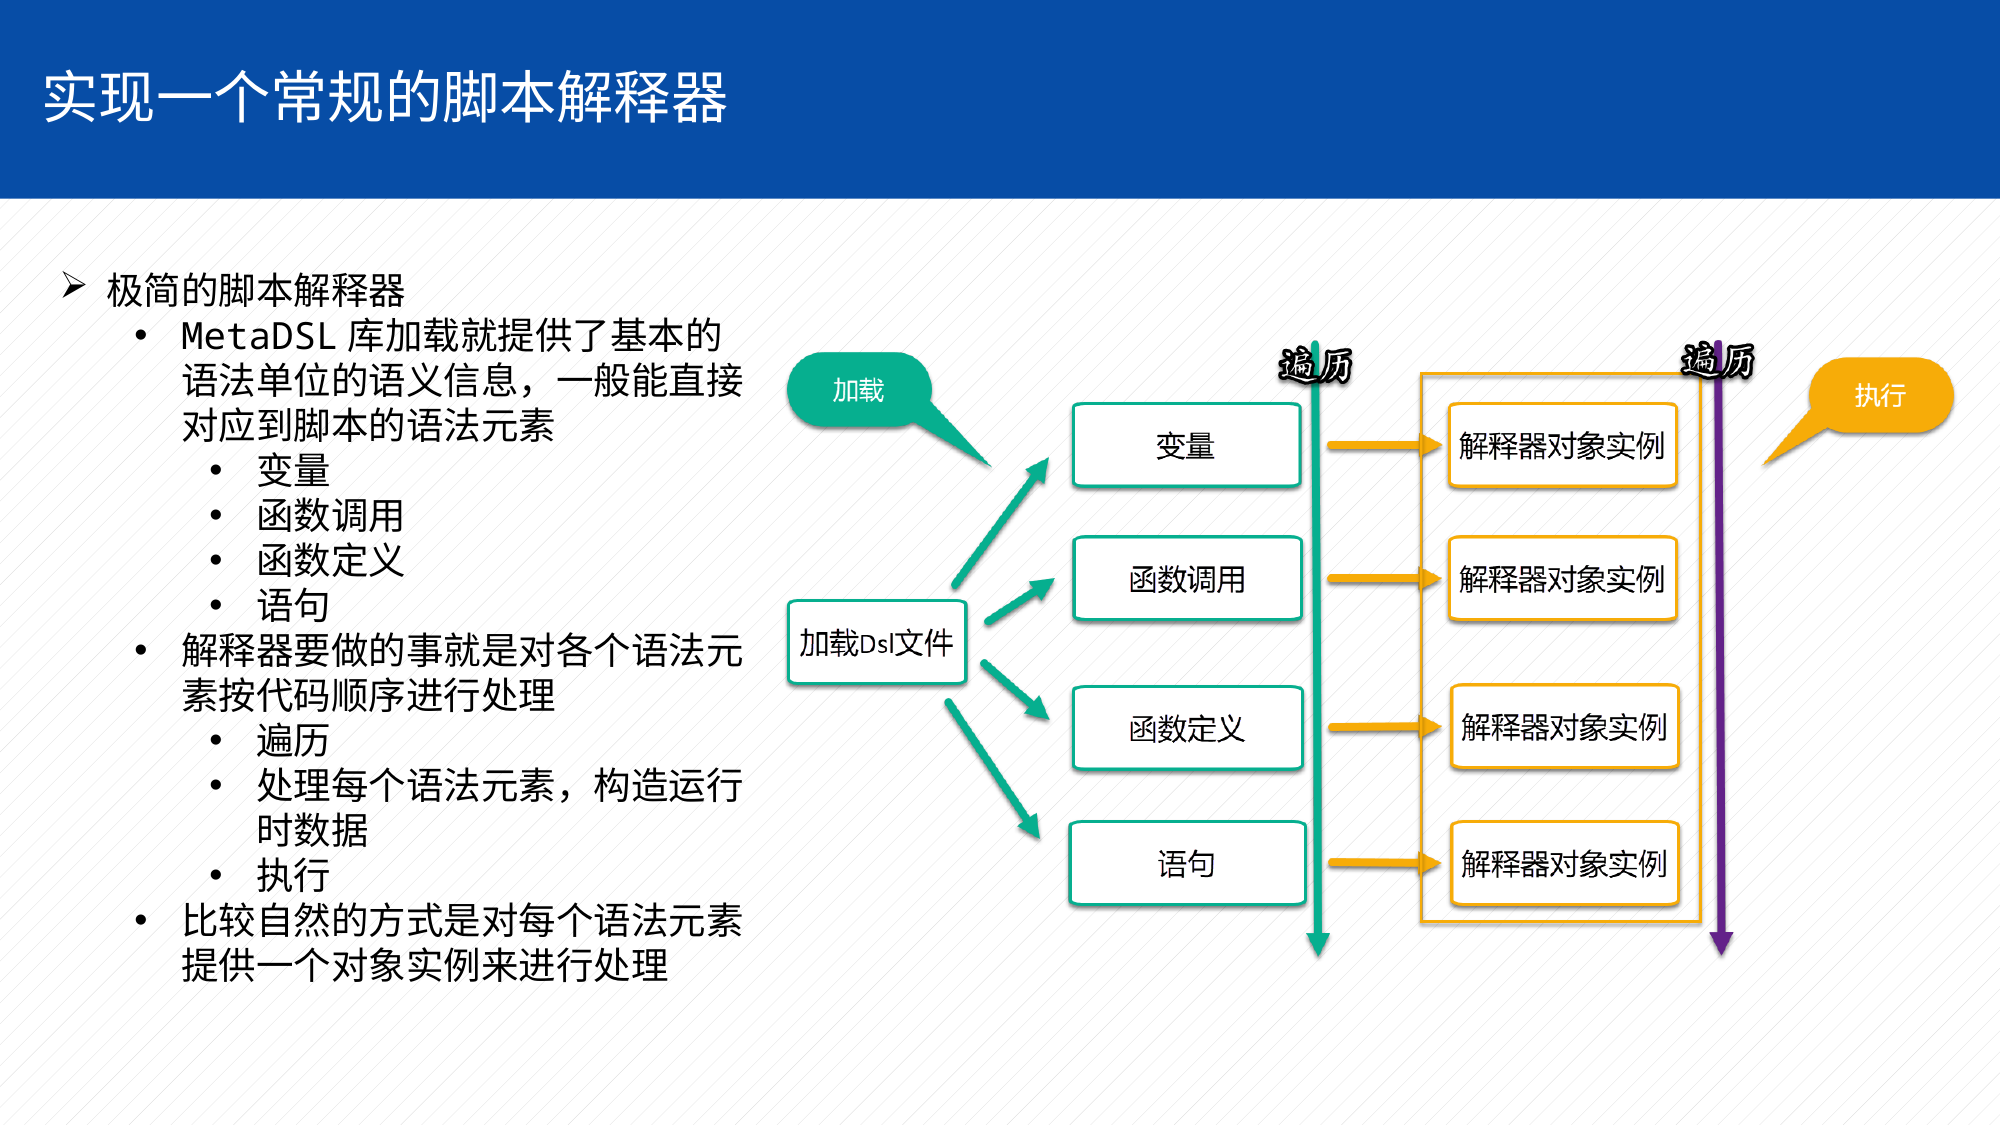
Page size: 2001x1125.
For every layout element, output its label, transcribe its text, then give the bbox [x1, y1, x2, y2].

text_box 极简的脚本解释器 MetaDSL库加载就提供了基本的语法单位的语义信息，一般能直接对应到脚本的语法元素 变量 函数调用 函数定义 语句 解释器要做的事就是对各个语法元素按代码顺序进行处理 遍历 处理每个语法元素，构造运行时数据 执行 比较自然的方式是对每个语法元素提供一个对象实例来进行处理 [44, 259, 763, 995]
picture [758, 321, 1982, 962]
list 实现一个常规的脚本解释器 [26, 20, 1782, 180]
